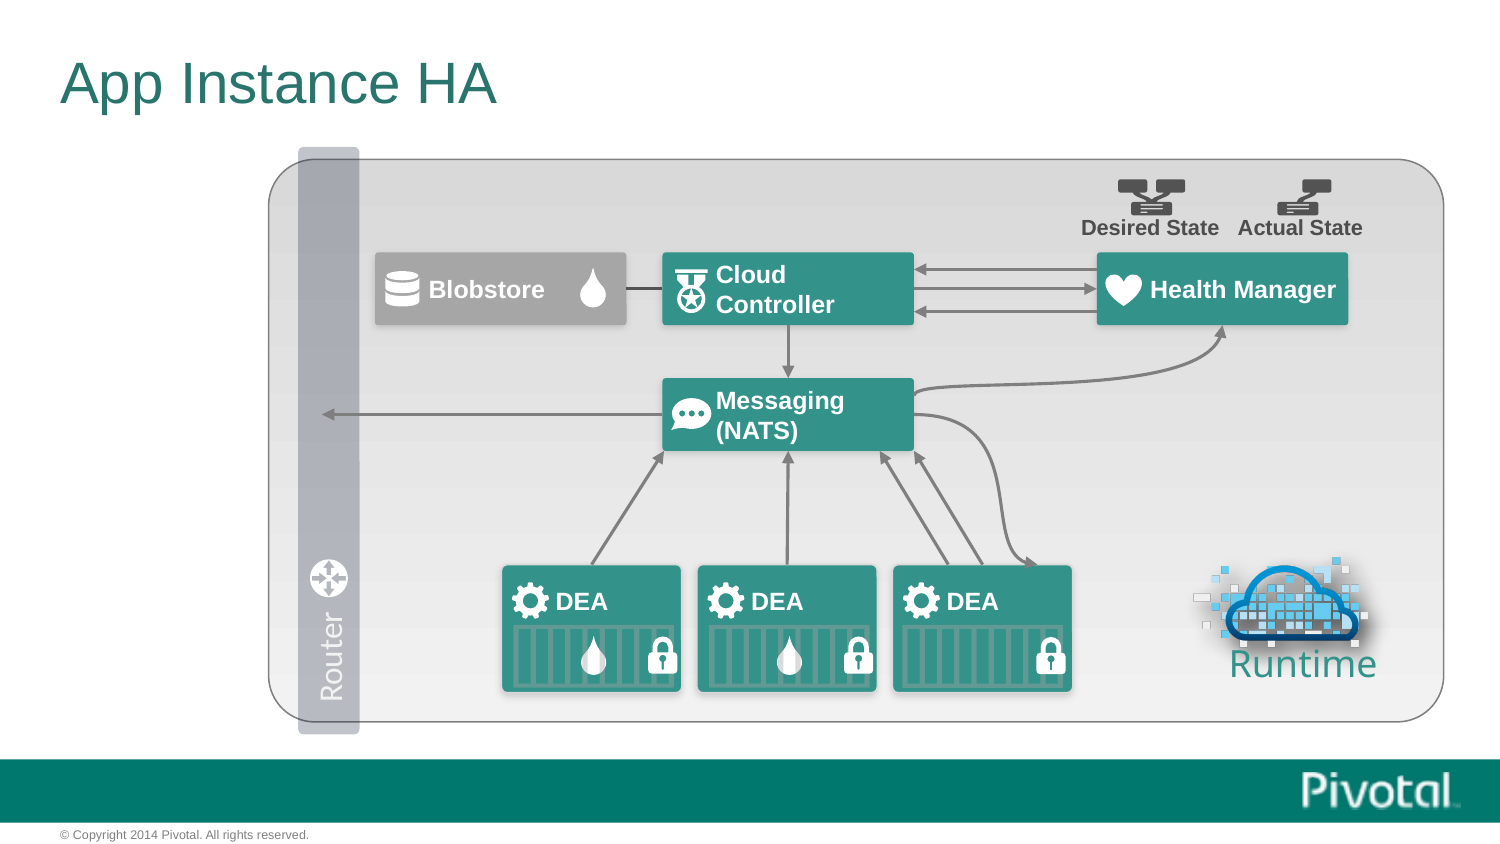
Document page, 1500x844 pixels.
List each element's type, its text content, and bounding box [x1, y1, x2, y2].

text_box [879, 450, 949, 565]
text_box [1064, 179, 1237, 248]
text_box [266, 160, 298, 721]
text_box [708, 624, 874, 688]
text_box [892, 564, 1074, 693]
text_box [662, 252, 915, 326]
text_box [1237, 179, 1381, 248]
text_box Health Manager [1096, 252, 1349, 326]
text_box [696, 564, 878, 693]
text_box Router [298, 146, 360, 735]
text_box [578, 266, 608, 310]
text_box [669, 396, 714, 433]
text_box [501, 564, 682, 693]
picture [1190, 553, 1371, 651]
text_box Runtime [1228, 640, 1378, 686]
text_box [307, 557, 350, 600]
text_box [360, 157, 1446, 724]
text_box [591, 450, 665, 565]
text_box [913, 414, 1038, 565]
text_box Messaging (NATS) [662, 378, 914, 451]
text_box [1103, 272, 1145, 308]
title App Instance HA [59, 52, 1441, 130]
text_box [383, 269, 422, 309]
picture [1302, 772, 1461, 810]
text_box Blobstore [375, 252, 627, 326]
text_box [913, 324, 1223, 396]
